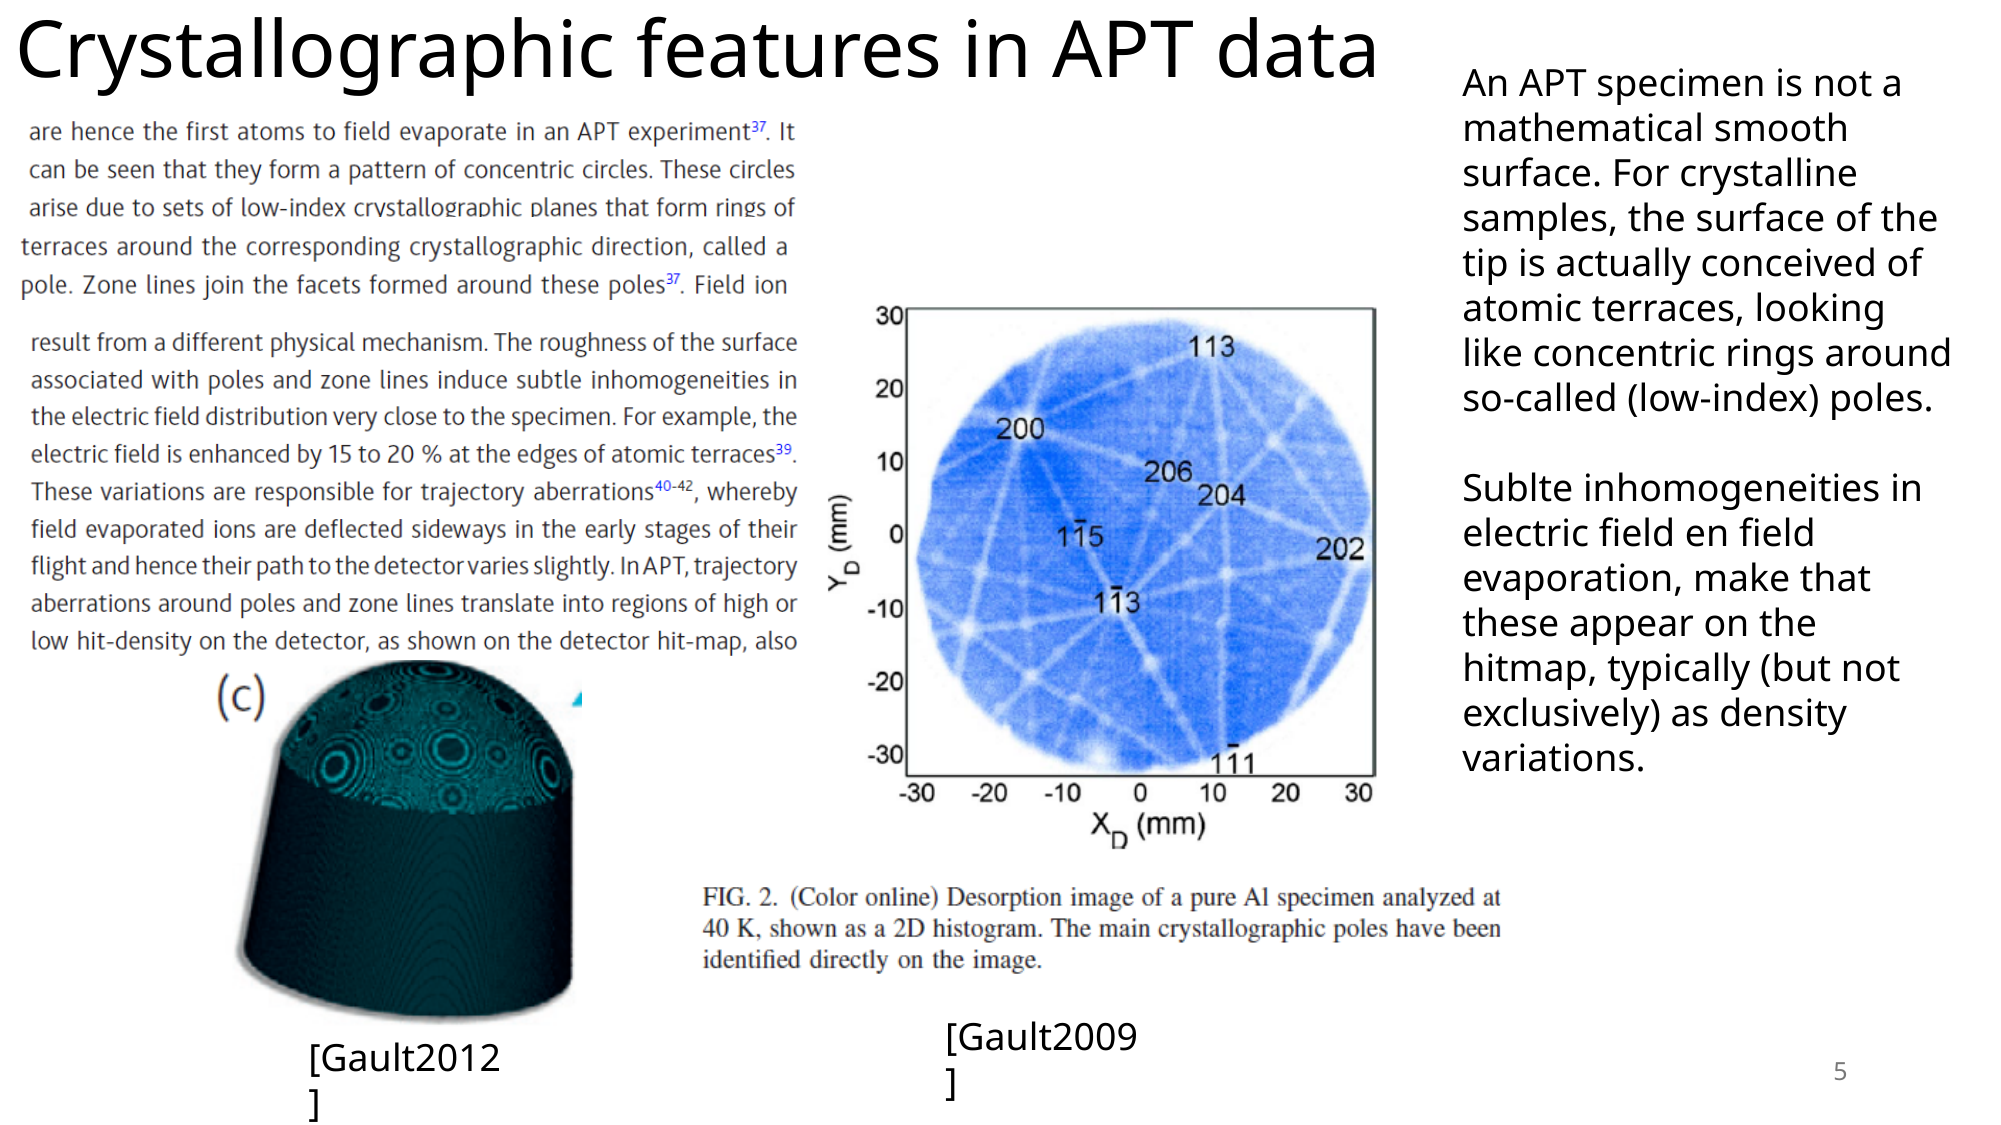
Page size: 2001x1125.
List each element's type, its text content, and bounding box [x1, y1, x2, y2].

picture [12, 117, 1503, 1037]
title Crystallographic features in APT data [0, 1, 1915, 103]
text_box An APT specimen is not a mathematical smooth surface. For crystalline samples, the surface of the tip is actually conceived of atomic terraces, looking like concentric rings around so-called (low-index) poles. Sublte inhomogeneities in electric field en field evaporation, make that these appear on the hitmap, typically (but not exclusively) as density variations. [1447, 52, 1971, 787]
text_box [Gault2012] [293, 1037, 522, 1125]
text_box [Gault2009] [930, 1005, 1159, 1111]
slide_number 5 [1412, 1042, 1863, 1103]
